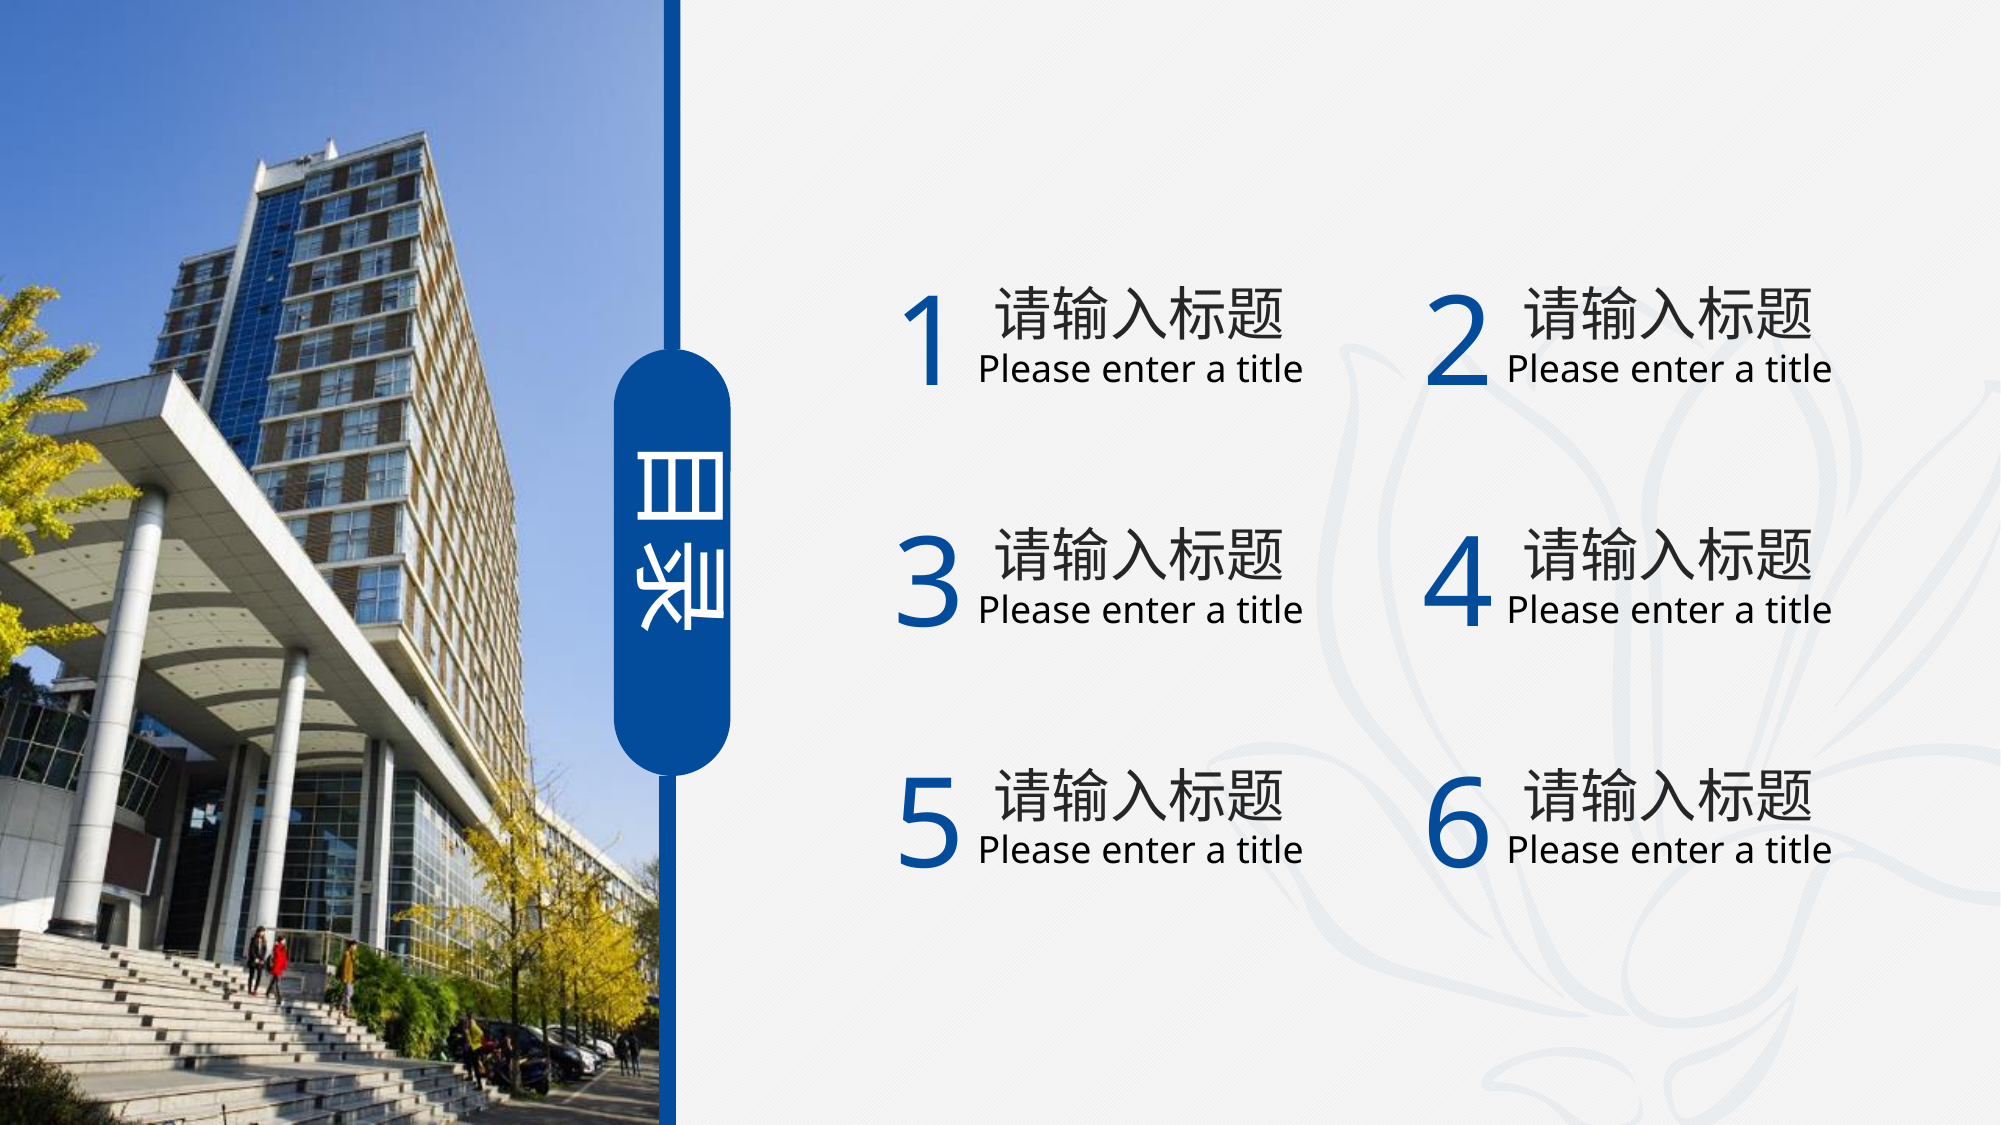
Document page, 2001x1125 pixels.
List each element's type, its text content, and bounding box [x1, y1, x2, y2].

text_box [878, 494, 1407, 661]
text_box [673, 698, 732, 777]
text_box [1407, 494, 2000, 661]
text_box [878, 253, 1407, 420]
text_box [878, 734, 1407, 902]
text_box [1407, 734, 2000, 902]
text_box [1407, 253, 2000, 420]
text_box [673, 347, 732, 421]
text_box 目录 [673, 421, 753, 698]
picture [0, 0, 673, 1125]
